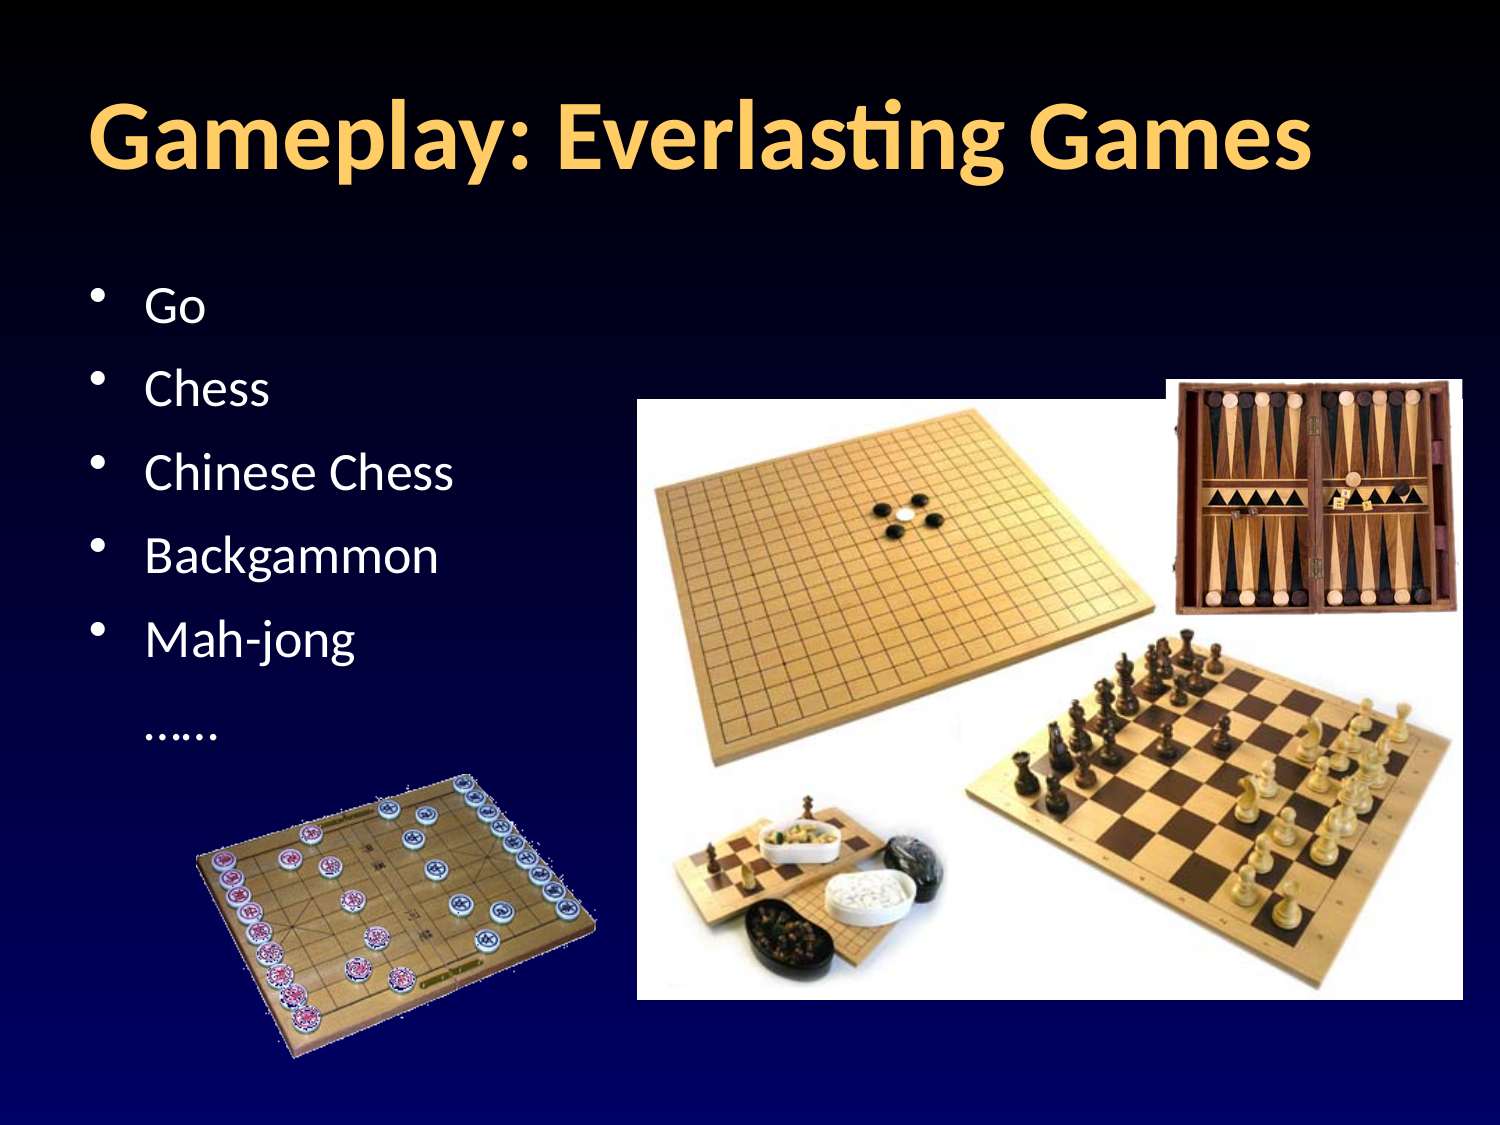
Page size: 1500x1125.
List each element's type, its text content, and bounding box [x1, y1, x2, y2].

picture [196, 774, 600, 1060]
picture [637, 379, 1463, 1000]
title Gameplay: Everlasting Games [75, 62, 1425, 201]
list Go Chess Chinese Chess Backgammon Mah-jong …… [75, 262, 1425, 856]
